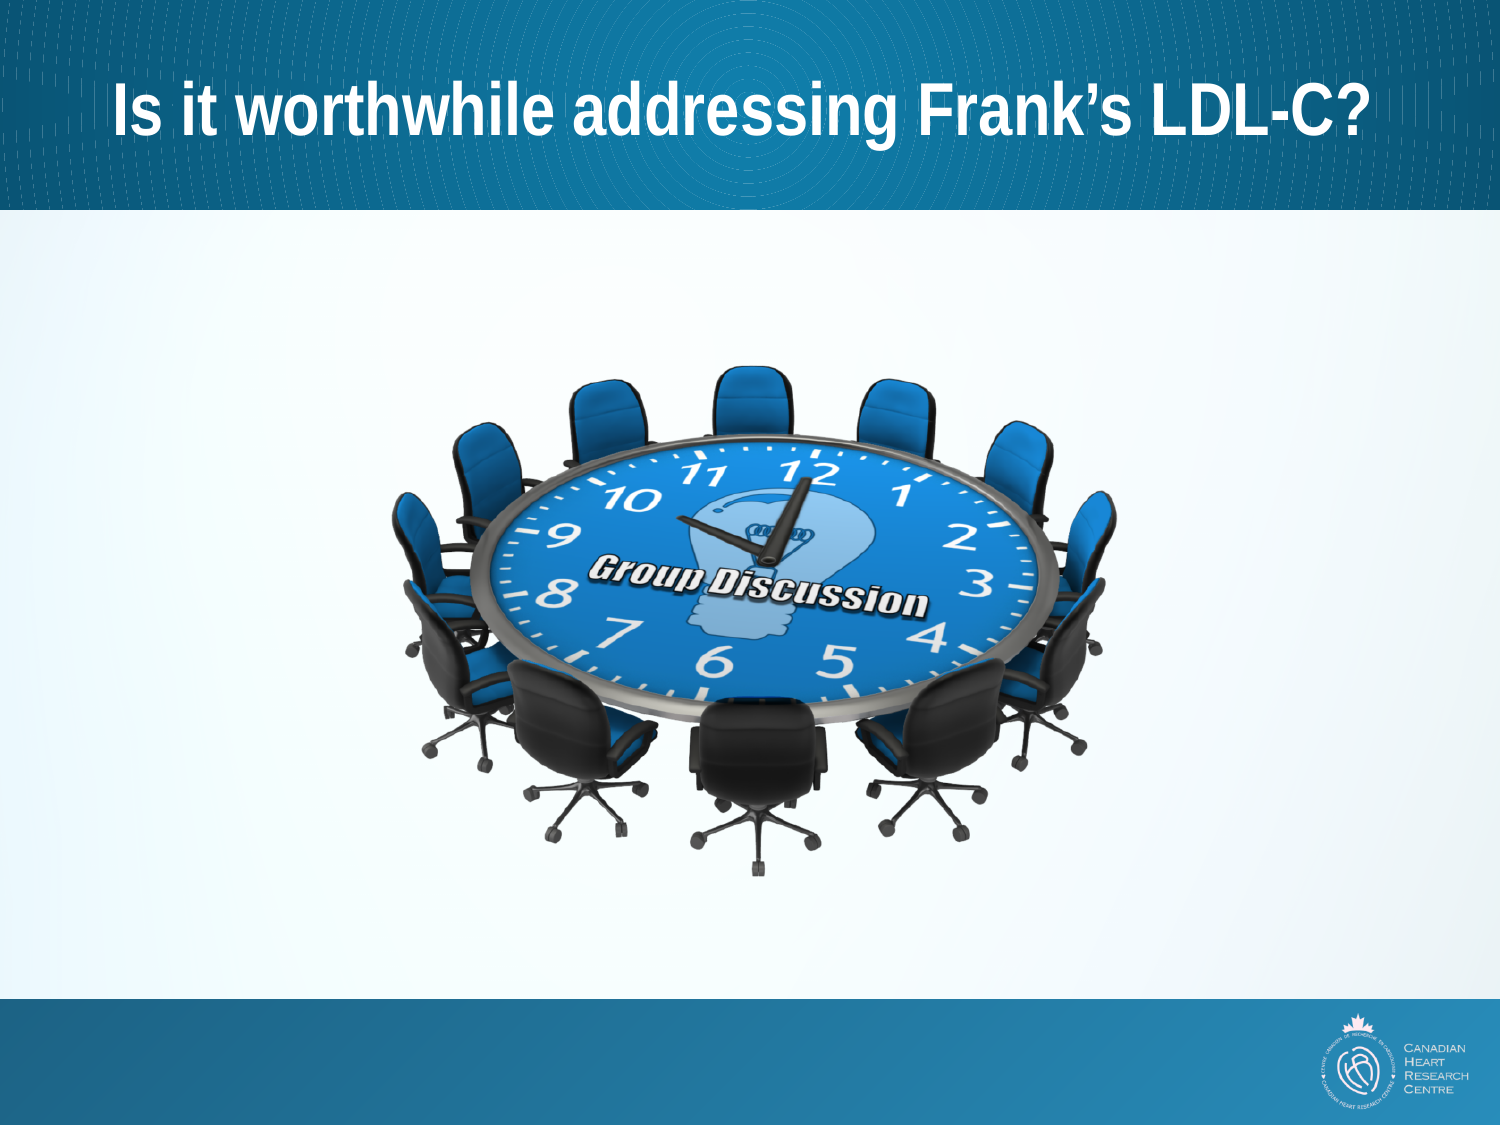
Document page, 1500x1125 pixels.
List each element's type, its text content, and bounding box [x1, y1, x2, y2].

text_box [0, 0, 1500, 212]
text_box Is it worthwhile addressing Frank’s LDL-C? [39, 53, 1447, 159]
picture [302, 340, 1198, 928]
text_box [0, 998, 1500, 1125]
picture [1317, 1013, 1471, 1112]
